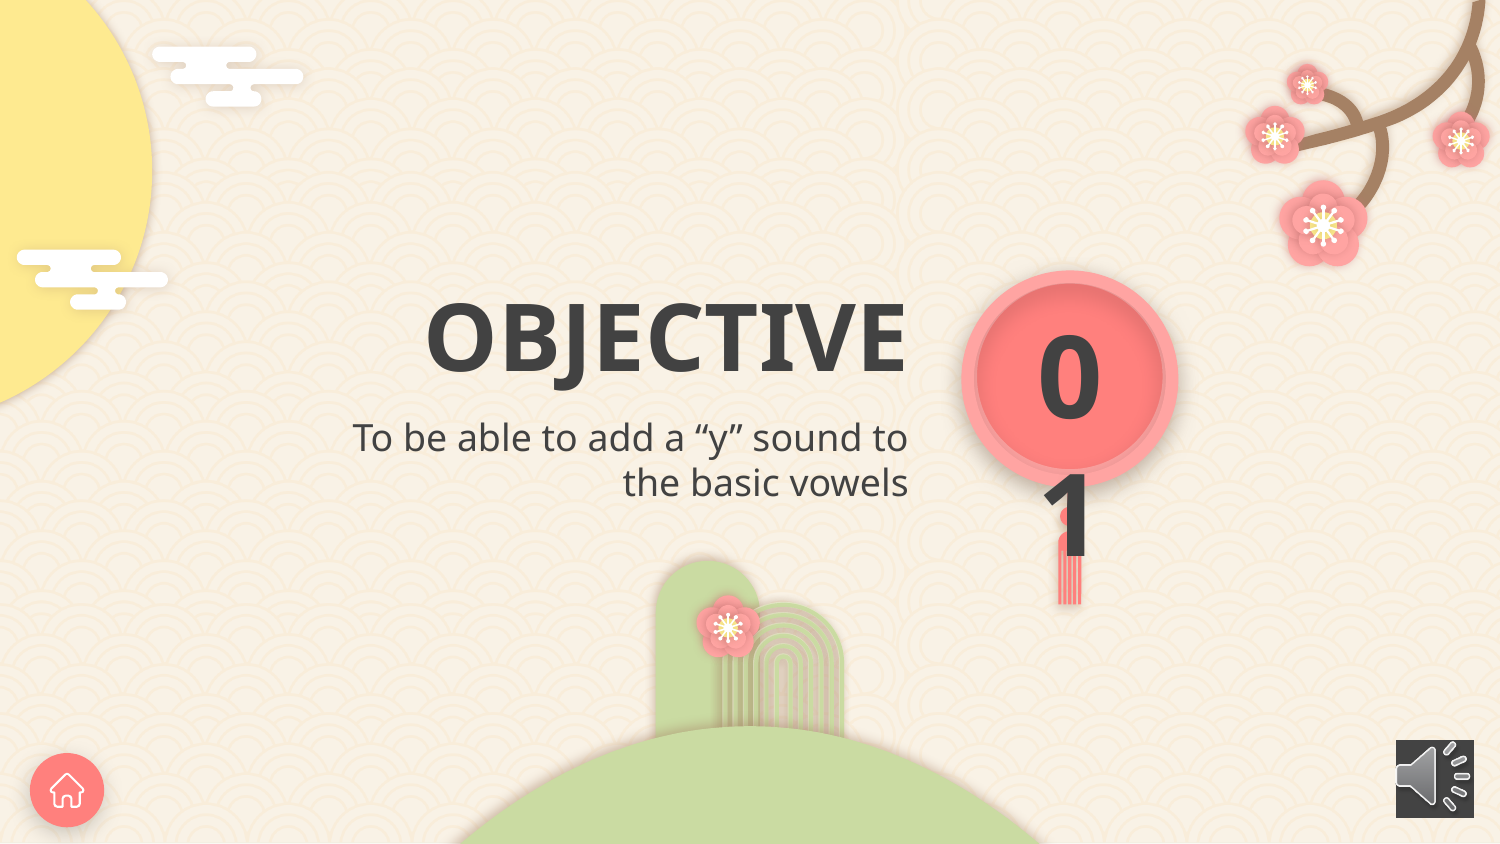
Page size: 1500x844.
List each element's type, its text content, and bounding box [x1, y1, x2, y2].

subtitle To be able to add a “y” sound to the basic vowels [327, 399, 925, 499]
text_box [49, 772, 85, 808]
text_box [29, 753, 105, 828]
picture [0, 0, 1500, 844]
title OBJECTIVE [327, 296, 925, 399]
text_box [967, 276, 1173, 605]
